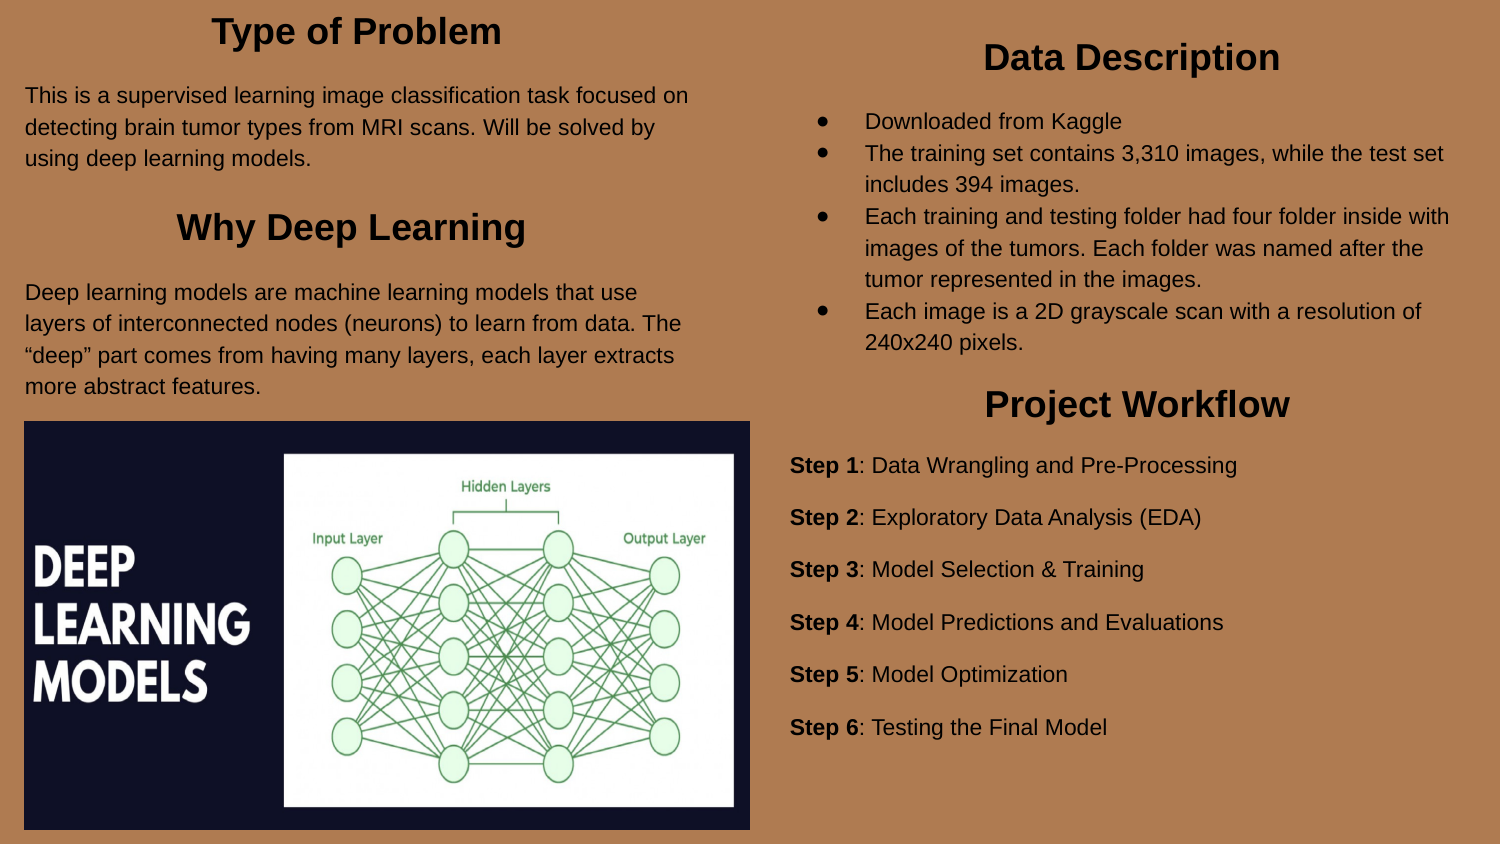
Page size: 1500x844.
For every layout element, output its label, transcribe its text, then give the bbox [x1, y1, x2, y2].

list Type of Problem This is a supervised learning image classification task focused on detecting brain tumor types from MRI scans. Will be solved by using deep learning models. Why Deep Learning Deep learning models are machine learning models that use layers of interconnected nodes (neurons) to learn from data. The “deep” part comes from having many layers, each layer extracts more abstract features. [24, 0, 690, 408]
picture [24, 421, 751, 830]
list Data Description Downloaded from Kaggle The training set contains 3,310 images, while the test set includes 394 images. Each training and testing folder had four folder inside with images of the tumors. Each folder was named after the tumor represented in the images. Each image is a 2D grayscale scan with a resolution of 240x240 pixels. Project Workflow Step 1: Data Wrangling and Pre-Processing Step 2: Exploratory Data Analysis (EDA) Step 3: Model Selection & Training Step 4: Model Predictions and Evaluations Step 5: Model Optimization Step 6: Testing the Final Model [774, 17, 1500, 768]
